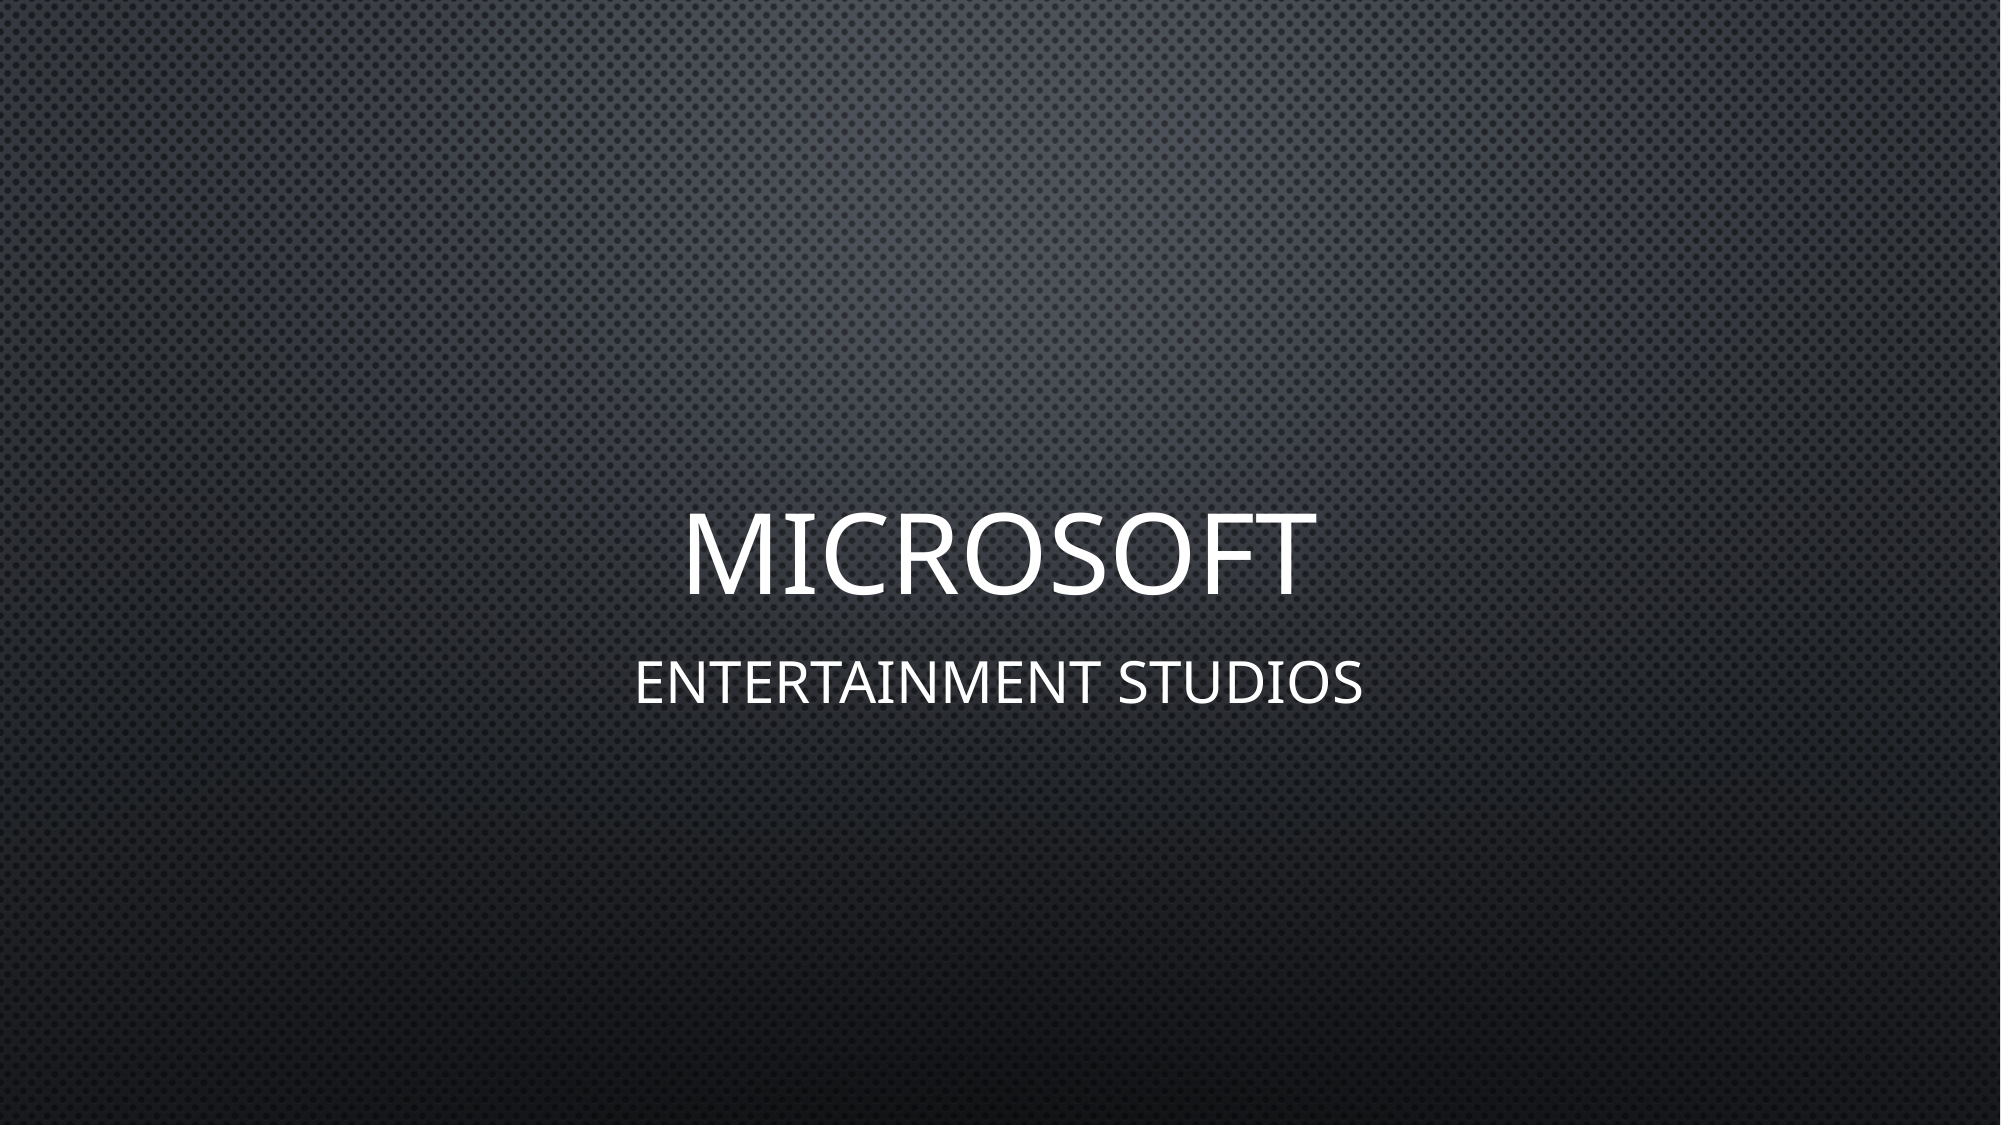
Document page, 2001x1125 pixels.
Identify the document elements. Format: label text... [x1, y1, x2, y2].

subtitle ENTERTAINMENT STUDIOS [287, 637, 1711, 950]
title Microsoft [287, 99, 1711, 625]
